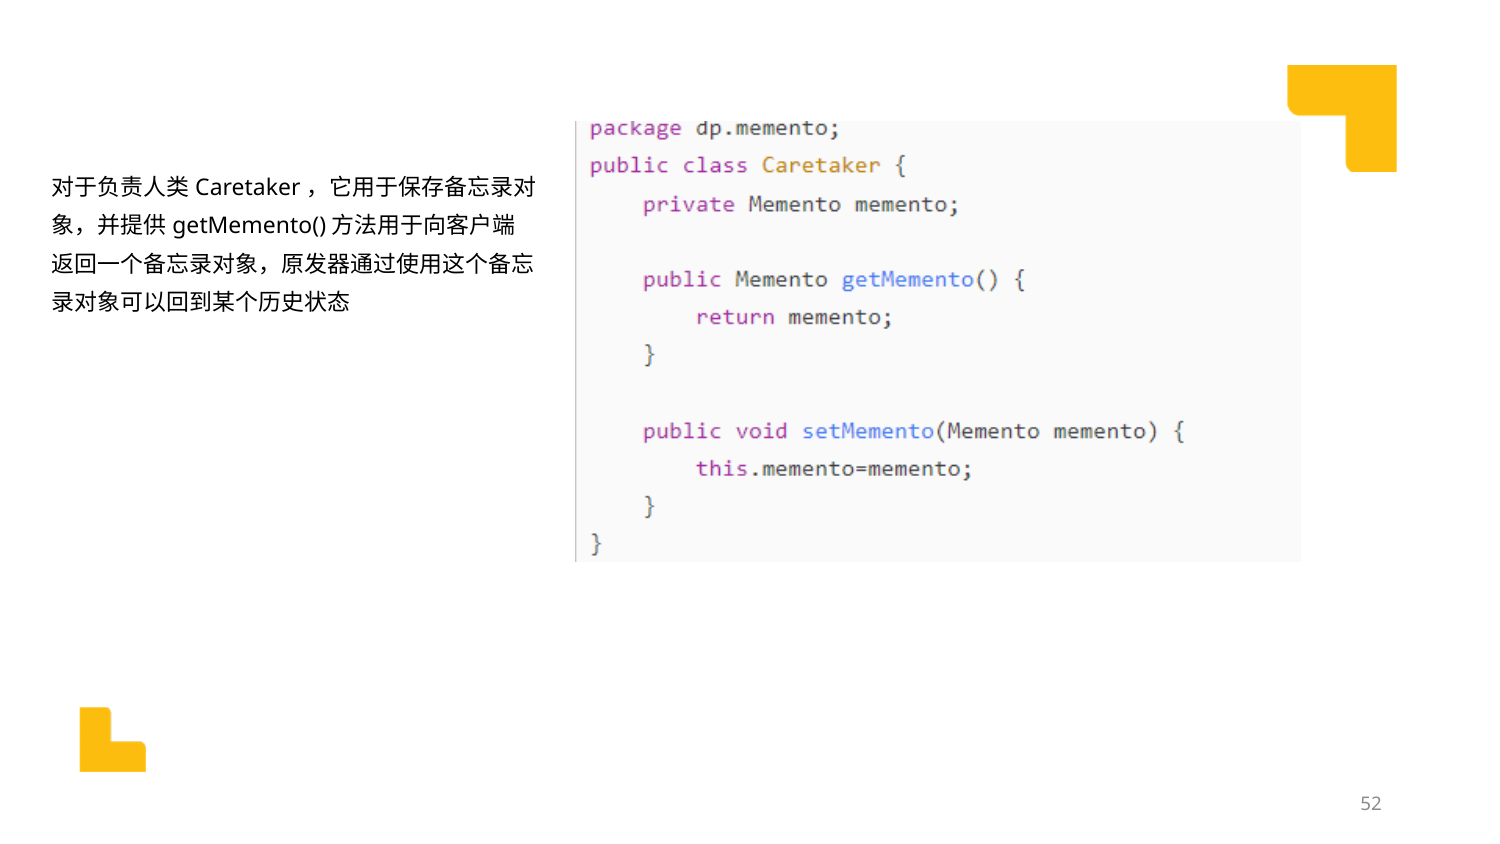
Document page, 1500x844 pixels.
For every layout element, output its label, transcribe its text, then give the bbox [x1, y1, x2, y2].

slide_number 52 [1059, 782, 1397, 827]
list 对于负责人类Caretaker，它用于保存备忘录对象，并提供getMemento()方法用于向客户端返回一个备忘录对象，原发器通过使用这个备忘录对象可以回到某个历史状态 [36, 153, 554, 342]
picture [80, 708, 145, 771]
picture [575, 65, 1397, 562]
